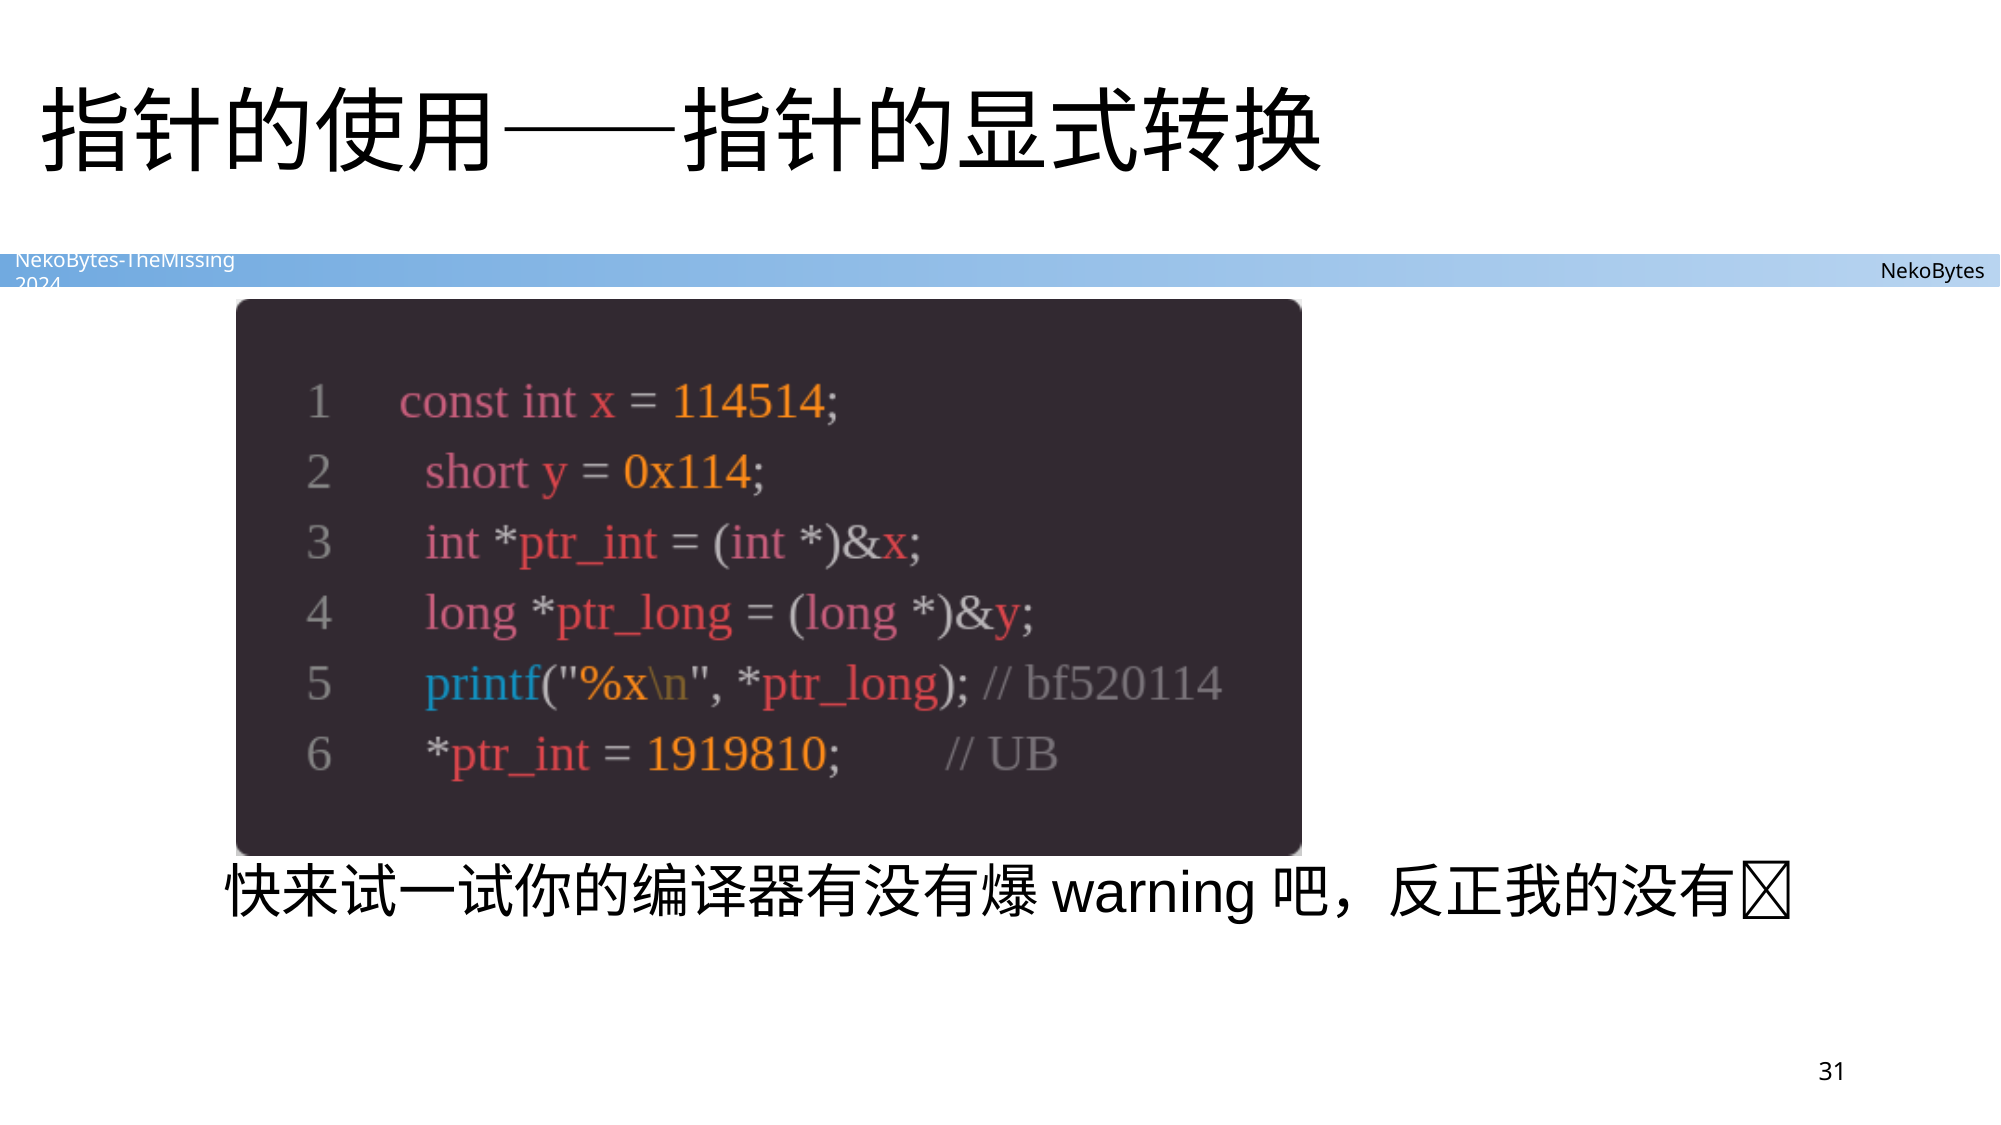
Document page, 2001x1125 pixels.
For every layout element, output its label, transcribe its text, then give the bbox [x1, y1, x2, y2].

picture [236, 299, 1302, 856]
slide_number 31 [1412, 1042, 1863, 1103]
list 快来试一试你的编译器有没有爆warning吧，反正我的没有💔 [137, 299, 1863, 1013]
title 指针的使用——指针的显式转换 [39, 73, 1764, 183]
